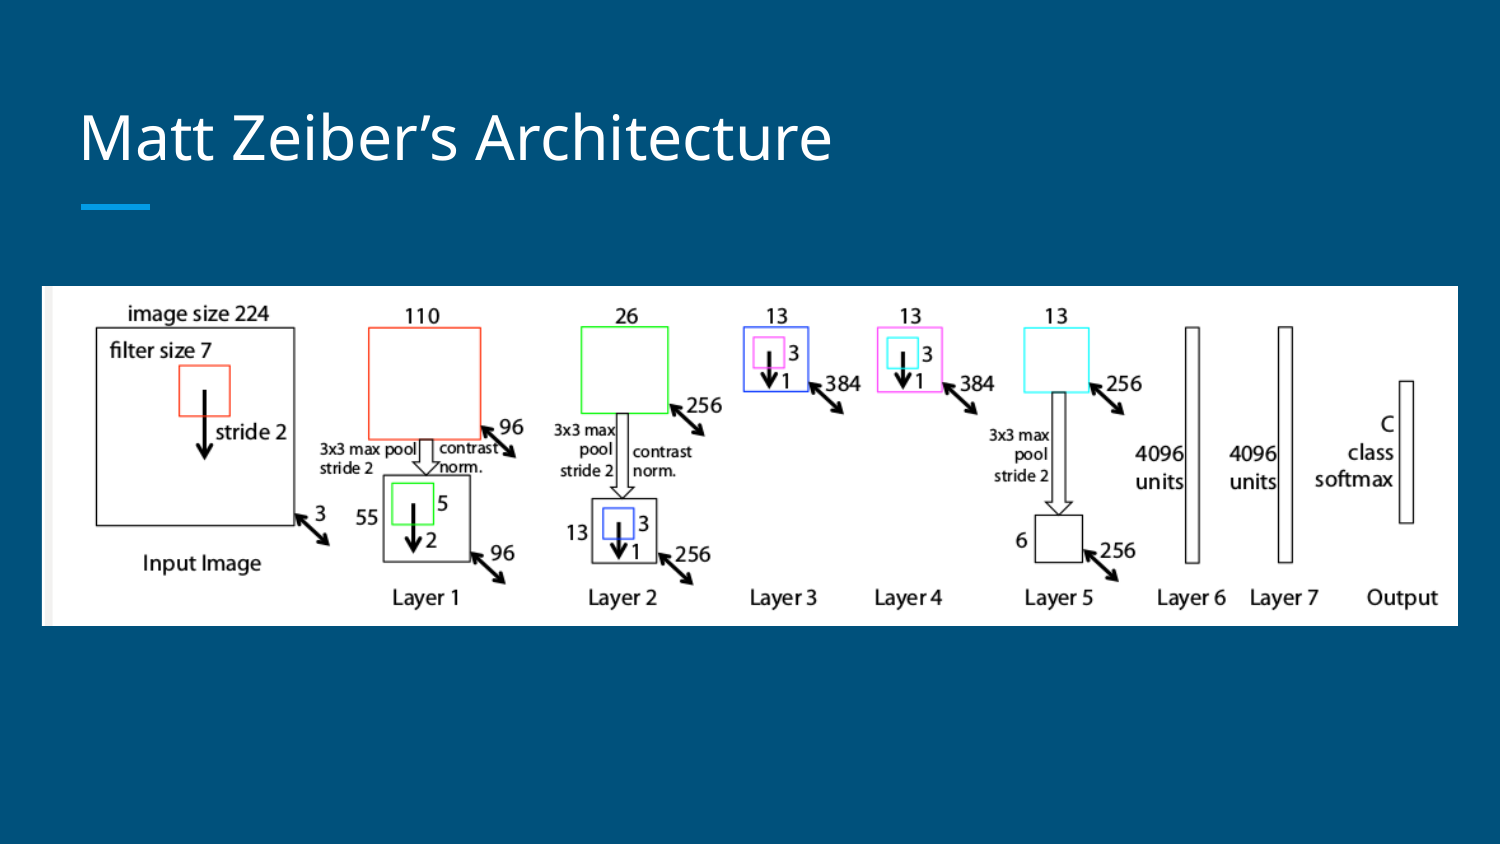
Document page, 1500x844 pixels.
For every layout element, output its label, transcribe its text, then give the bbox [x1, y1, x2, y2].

picture [42, 287, 1457, 625]
title Matt Zeiber’s Architecture [63, 75, 1437, 188]
